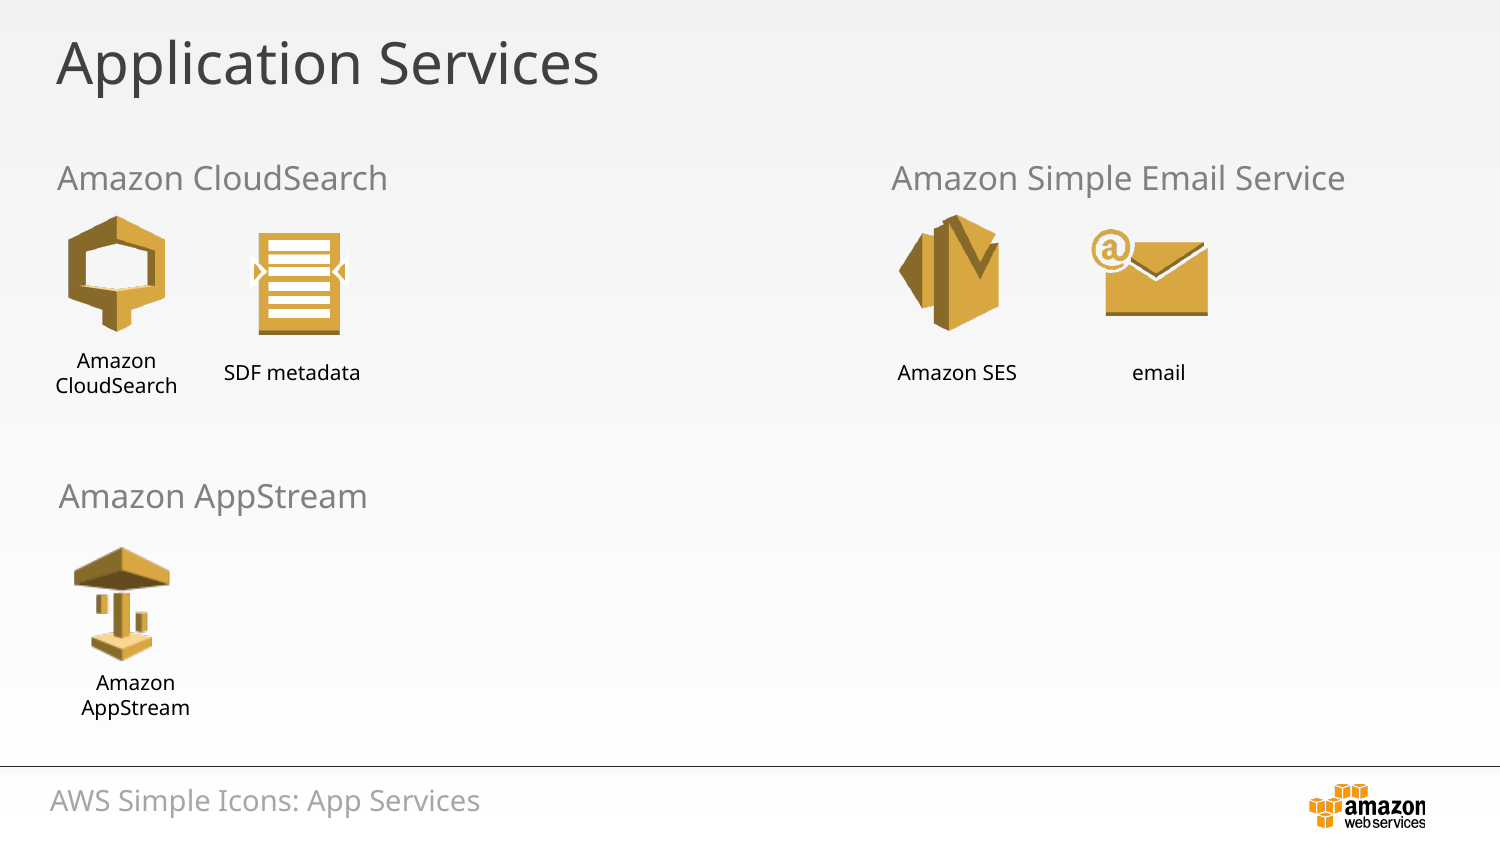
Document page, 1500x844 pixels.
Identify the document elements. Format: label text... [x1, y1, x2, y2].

picture [1089, 212, 1210, 334]
text_box Amazon Simple Email Service [876, 149, 1441, 205]
text_box Amazon CloudSearch [46, 347, 187, 398]
text_box Amazon AppStream [43, 468, 620, 523]
picture [208, 194, 390, 376]
text_box Amazon SES [892, 359, 1023, 385]
picture [56, 213, 177, 334]
text_box email [1119, 359, 1199, 385]
text_box Amazon CloudSearch [42, 149, 582, 205]
picture [888, 212, 1009, 334]
text_box AWS Simple Icons: App Services [35, 774, 496, 825]
picture [43, 526, 201, 683]
title Application Services [41, 18, 1388, 110]
text_box Amazon AppStream [43, 670, 228, 721]
